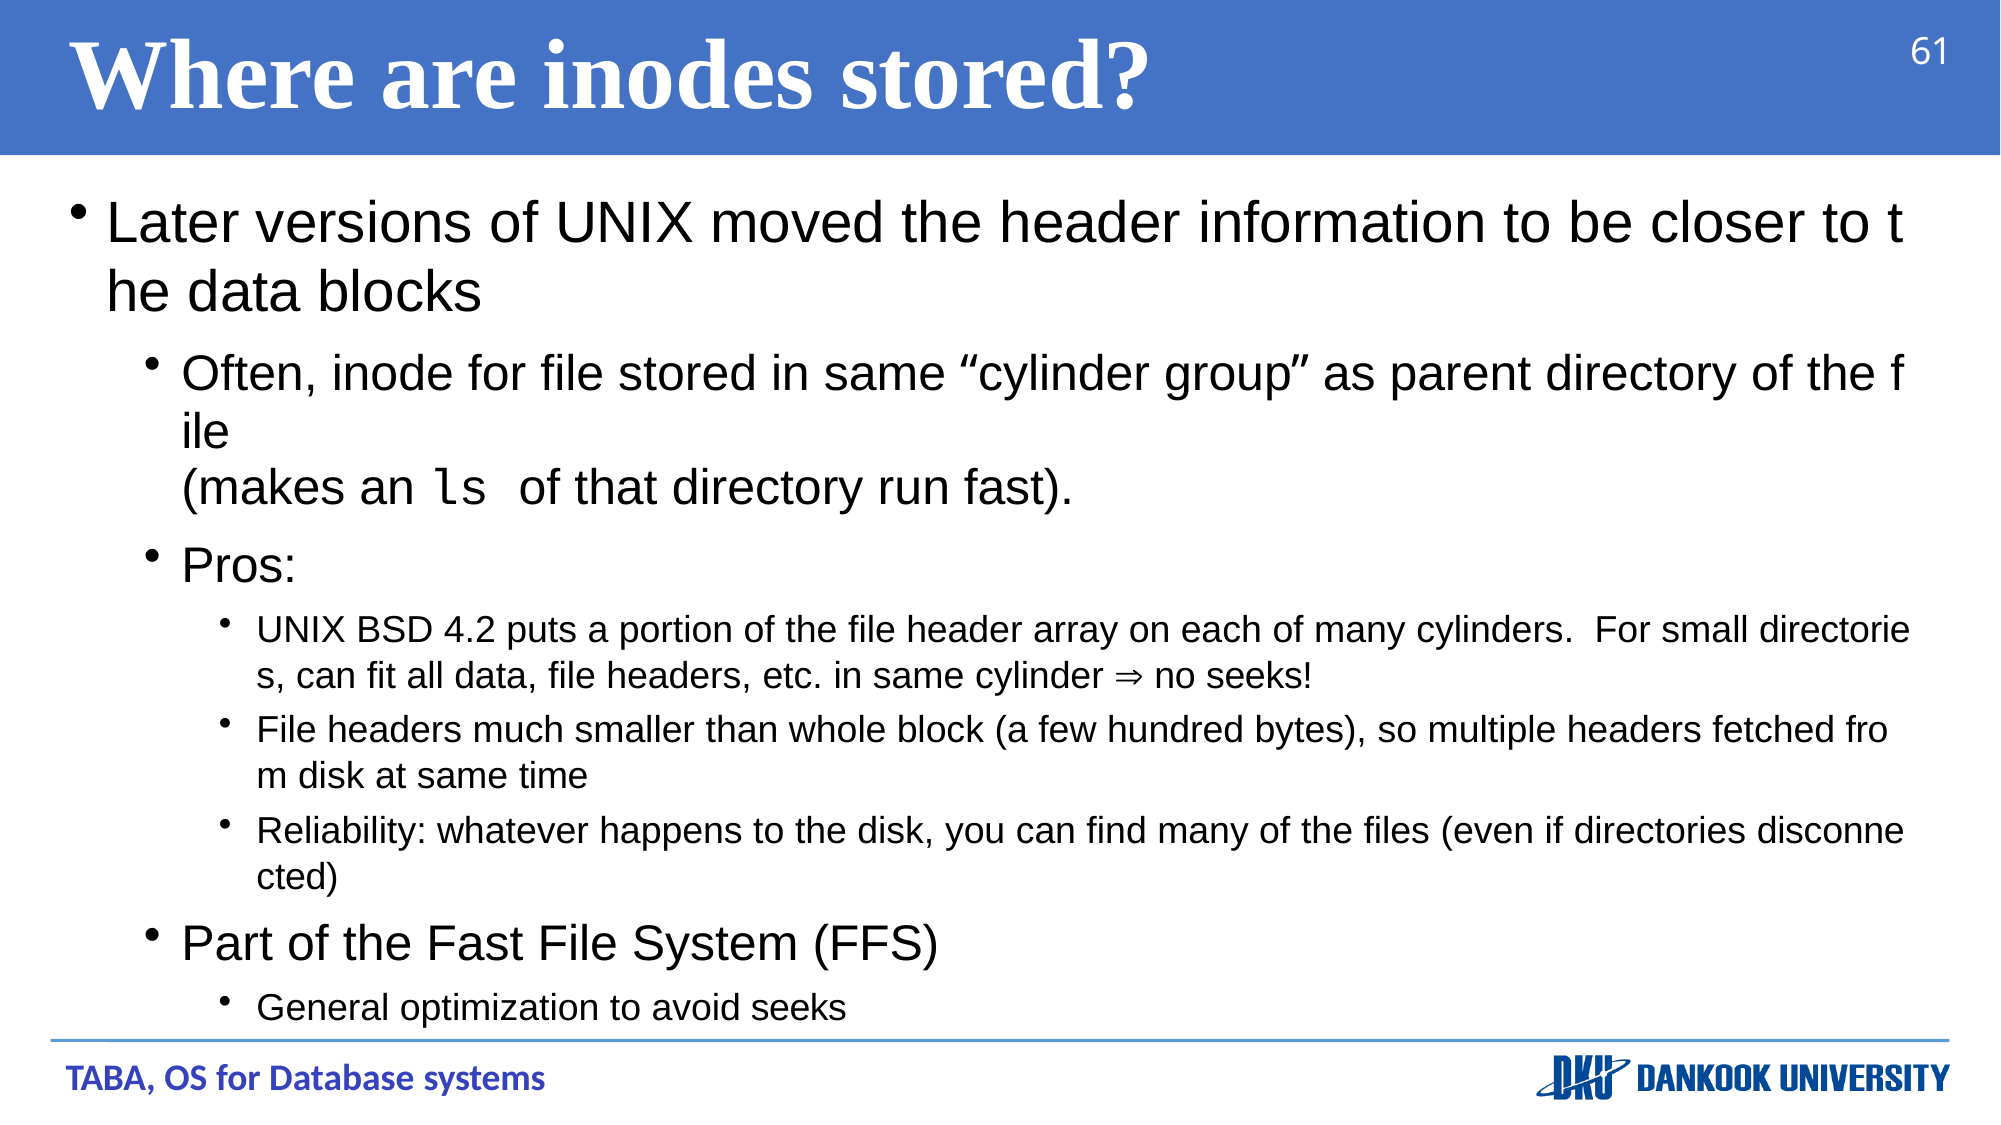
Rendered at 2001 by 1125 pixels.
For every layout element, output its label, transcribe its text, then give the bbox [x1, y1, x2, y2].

title Where are inodes stored? [66, 6, 1826, 180]
text_box Later versions of UNIX moved the header information to be closer to t he data blocks Often, inode for file stored in same “cylinder group” as parent directory of the f ile (makes an ls of that directory run fast). Pros: UNIX BSD 4.2 puts a portion of the file header array on each of many cylinders. For small directorie s, can fit all data, file headers, etc. in same cylinder  no seeks! File headers much smaller than whole block (a few hundred bytes), so multiple headers fetched fro m disk at same time Reliability: whatever happens to the disk, you can find many of the files (even if directories disconne cted) Part of the Fast File System (FFS) General optimization to avoid seeks [66, 180, 1921, 1029]
picture [1536, 1055, 1950, 1100]
footer TABA, OS for Database systems [63, 1052, 550, 1125]
text_box 61 [1907, 24, 1956, 72]
